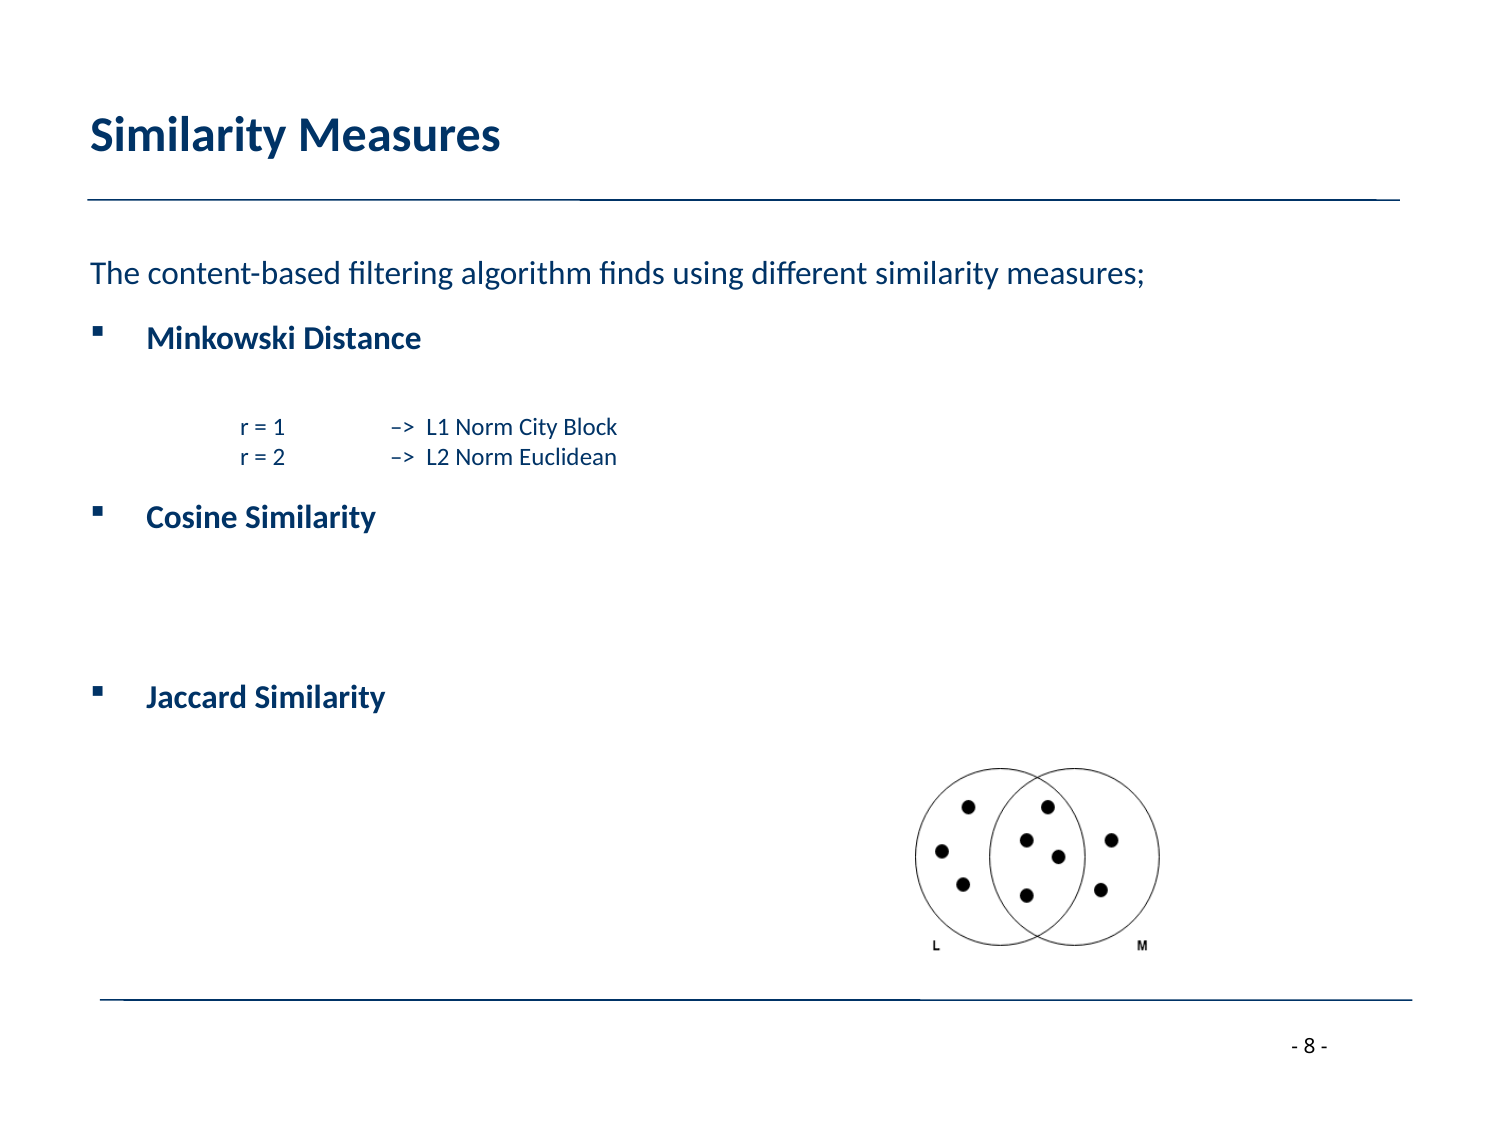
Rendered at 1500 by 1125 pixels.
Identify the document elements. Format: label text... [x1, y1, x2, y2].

title Similarity Measures [75, 37, 1425, 225]
picture [915, 768, 1164, 957]
